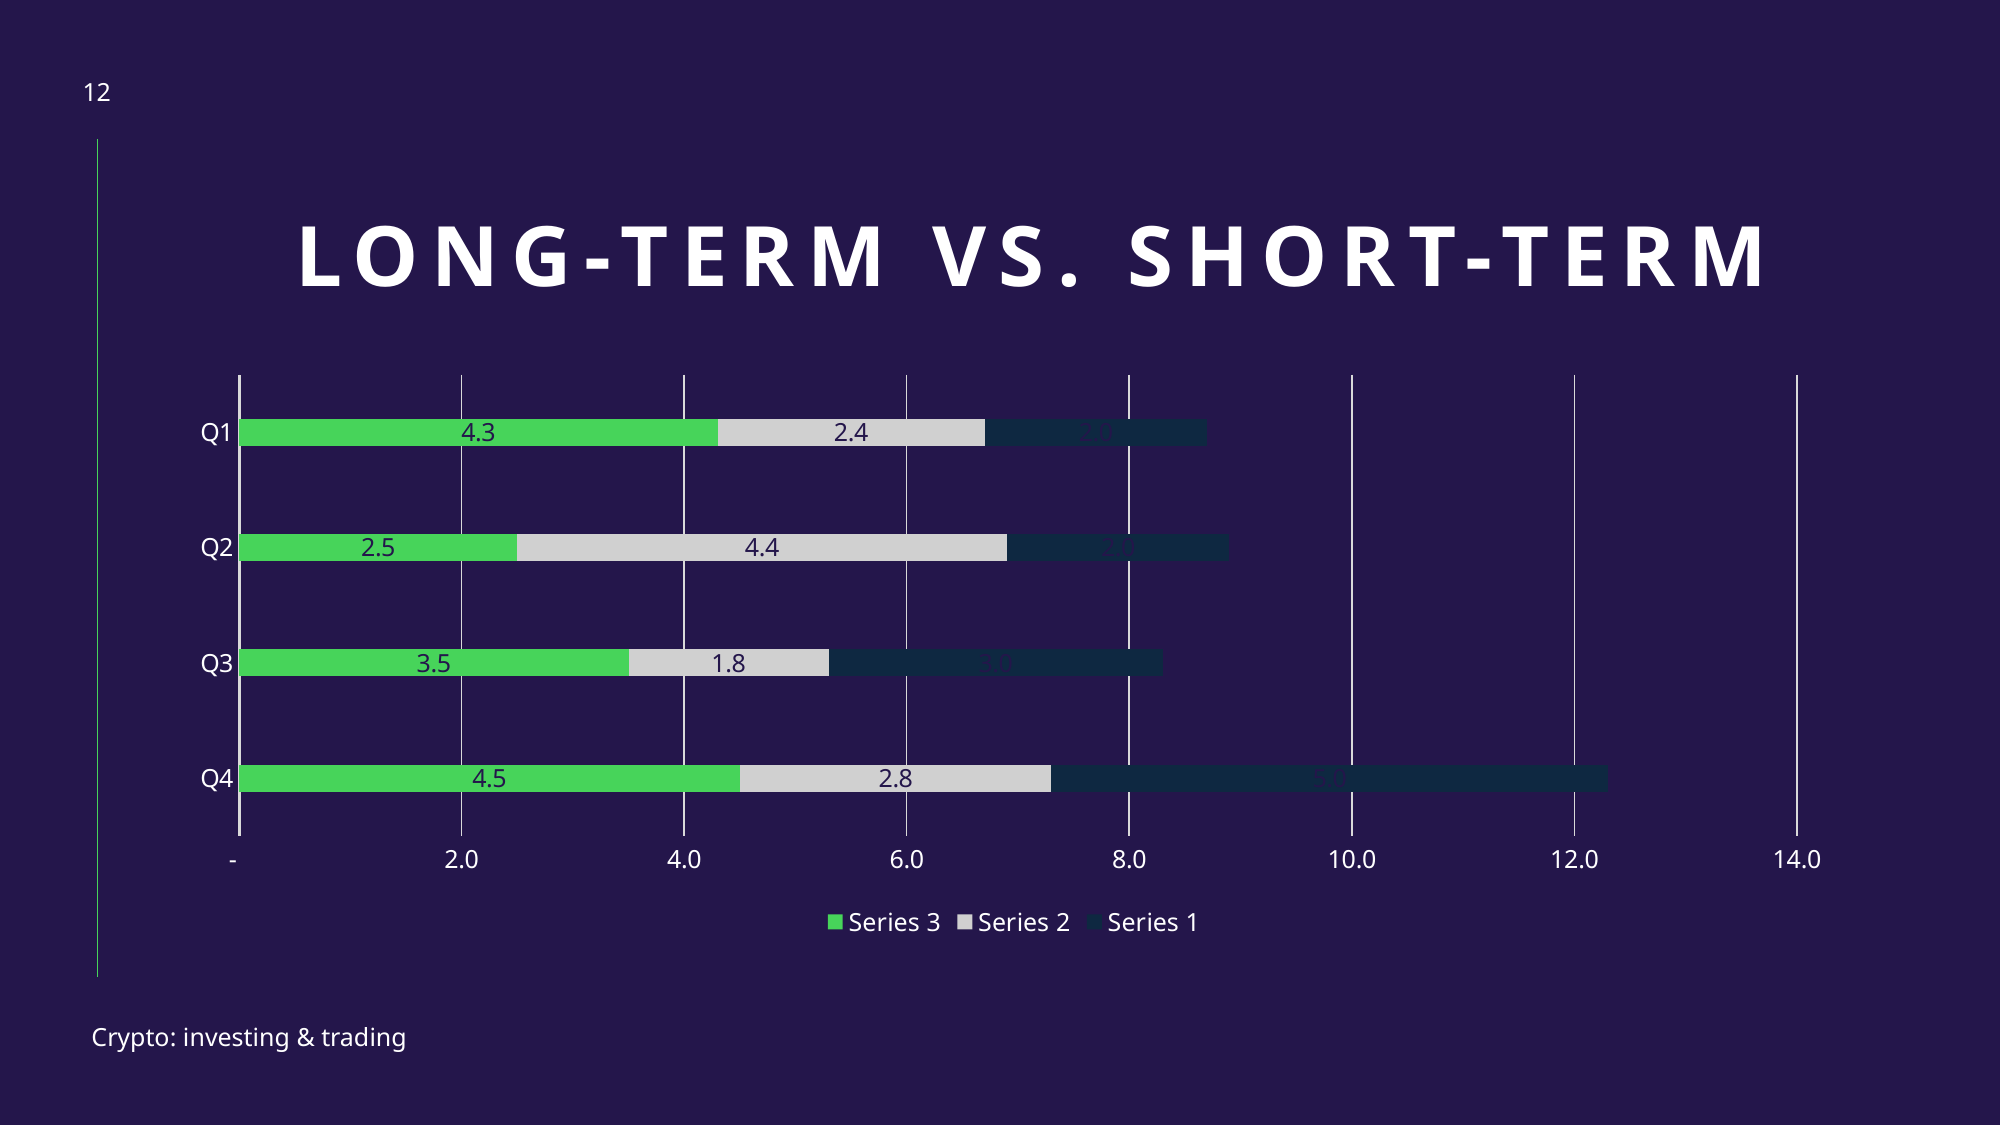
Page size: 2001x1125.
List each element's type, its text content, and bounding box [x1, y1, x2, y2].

slide_number 12 [53, 67, 140, 119]
footer Crypto: investing & trading [76, 1015, 459, 1061]
title LONG-TERM VS. SHORT-TERM [139, 136, 1925, 312]
chart [166, 362, 1862, 945]
